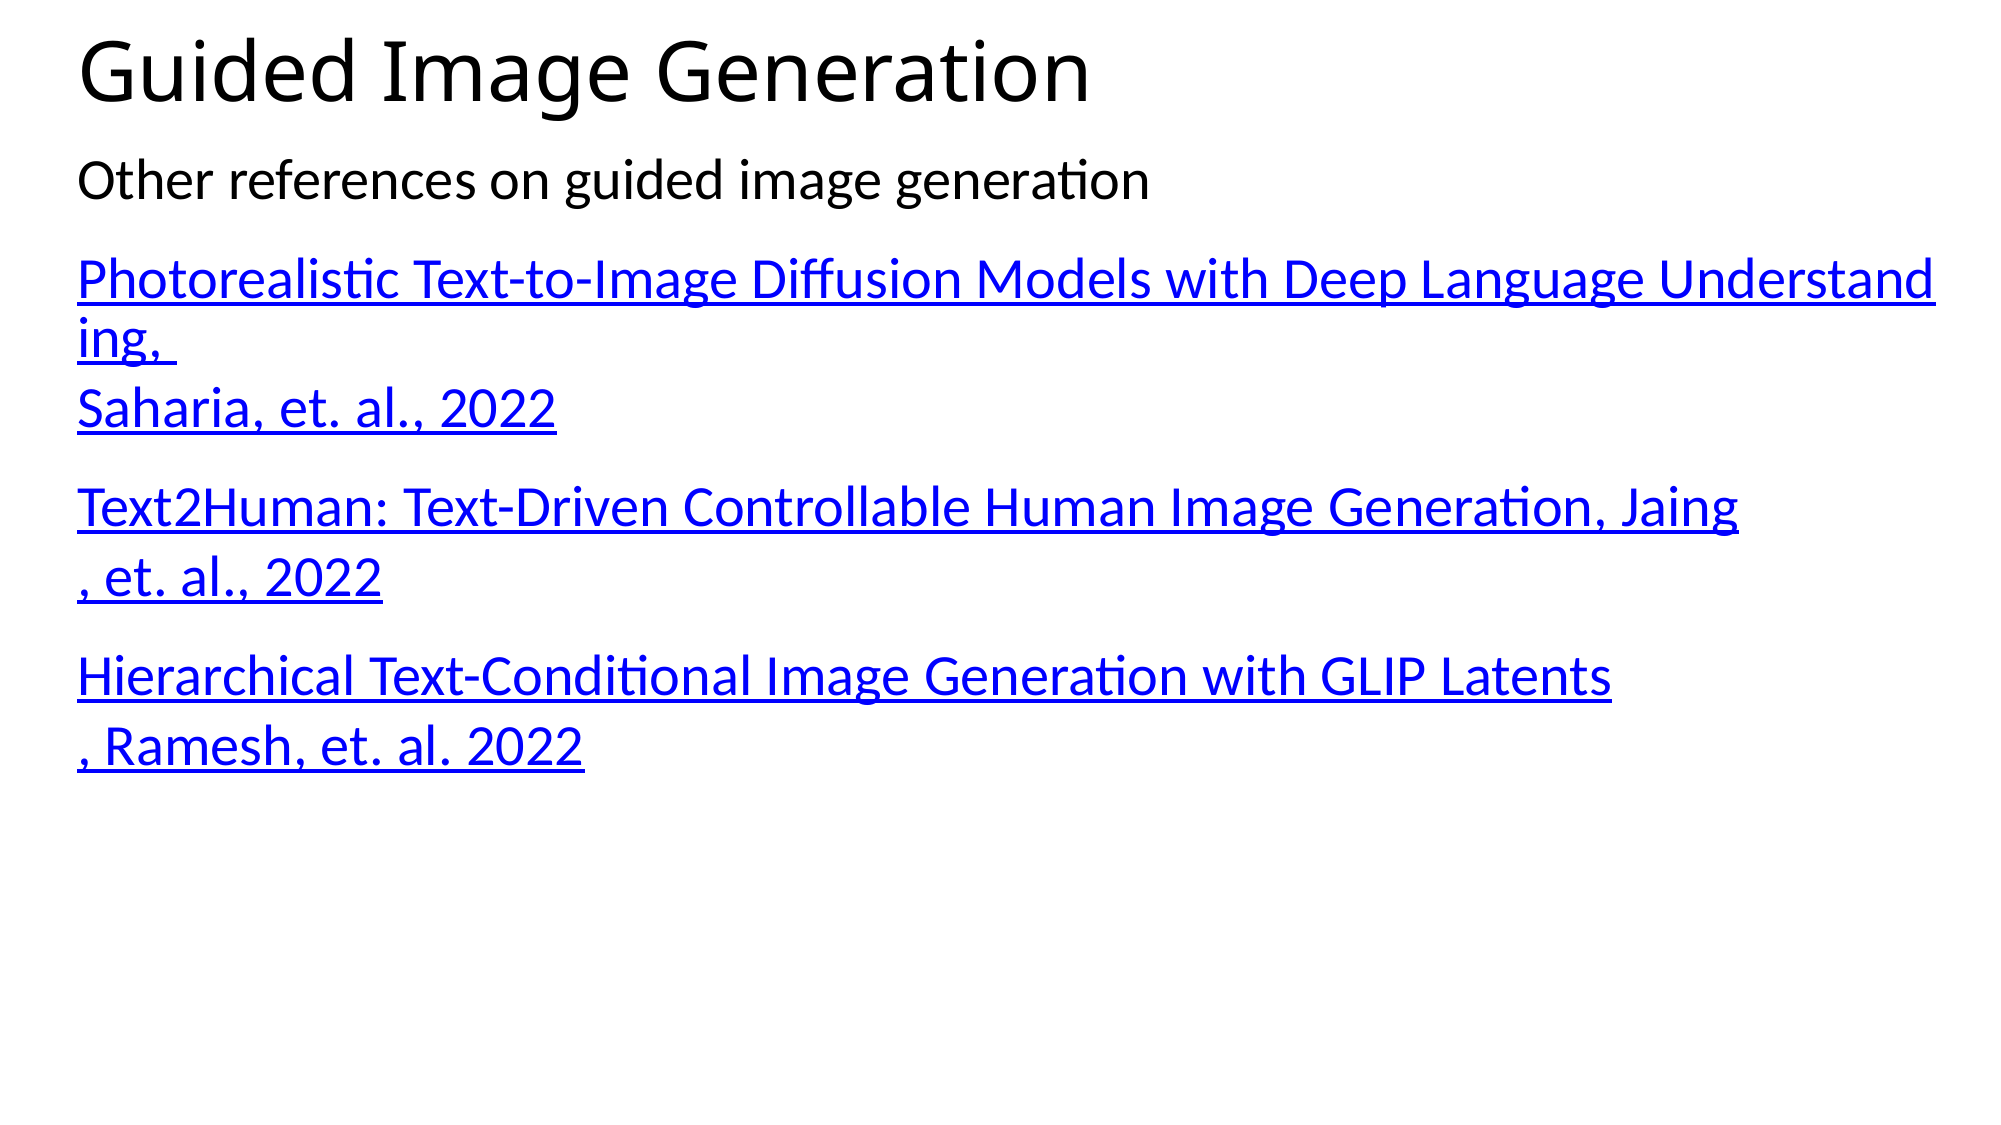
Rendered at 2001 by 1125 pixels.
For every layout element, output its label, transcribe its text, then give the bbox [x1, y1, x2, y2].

list Other references on guided image generation Photorealistic Text-to-Image Diffusion Models with Deep Language Understanding, Saharia, et. al., 2022 Text2Human: Text-Driven Controllable Human Image Generation, Jaing, et. al., 2022 Hierarchical Text-Conditional Image Generation with GLIP Latents, Ramesh, et. al. 2022 [62, 133, 1953, 1048]
title Guided Image Generation [62, 29, 1953, 133]
